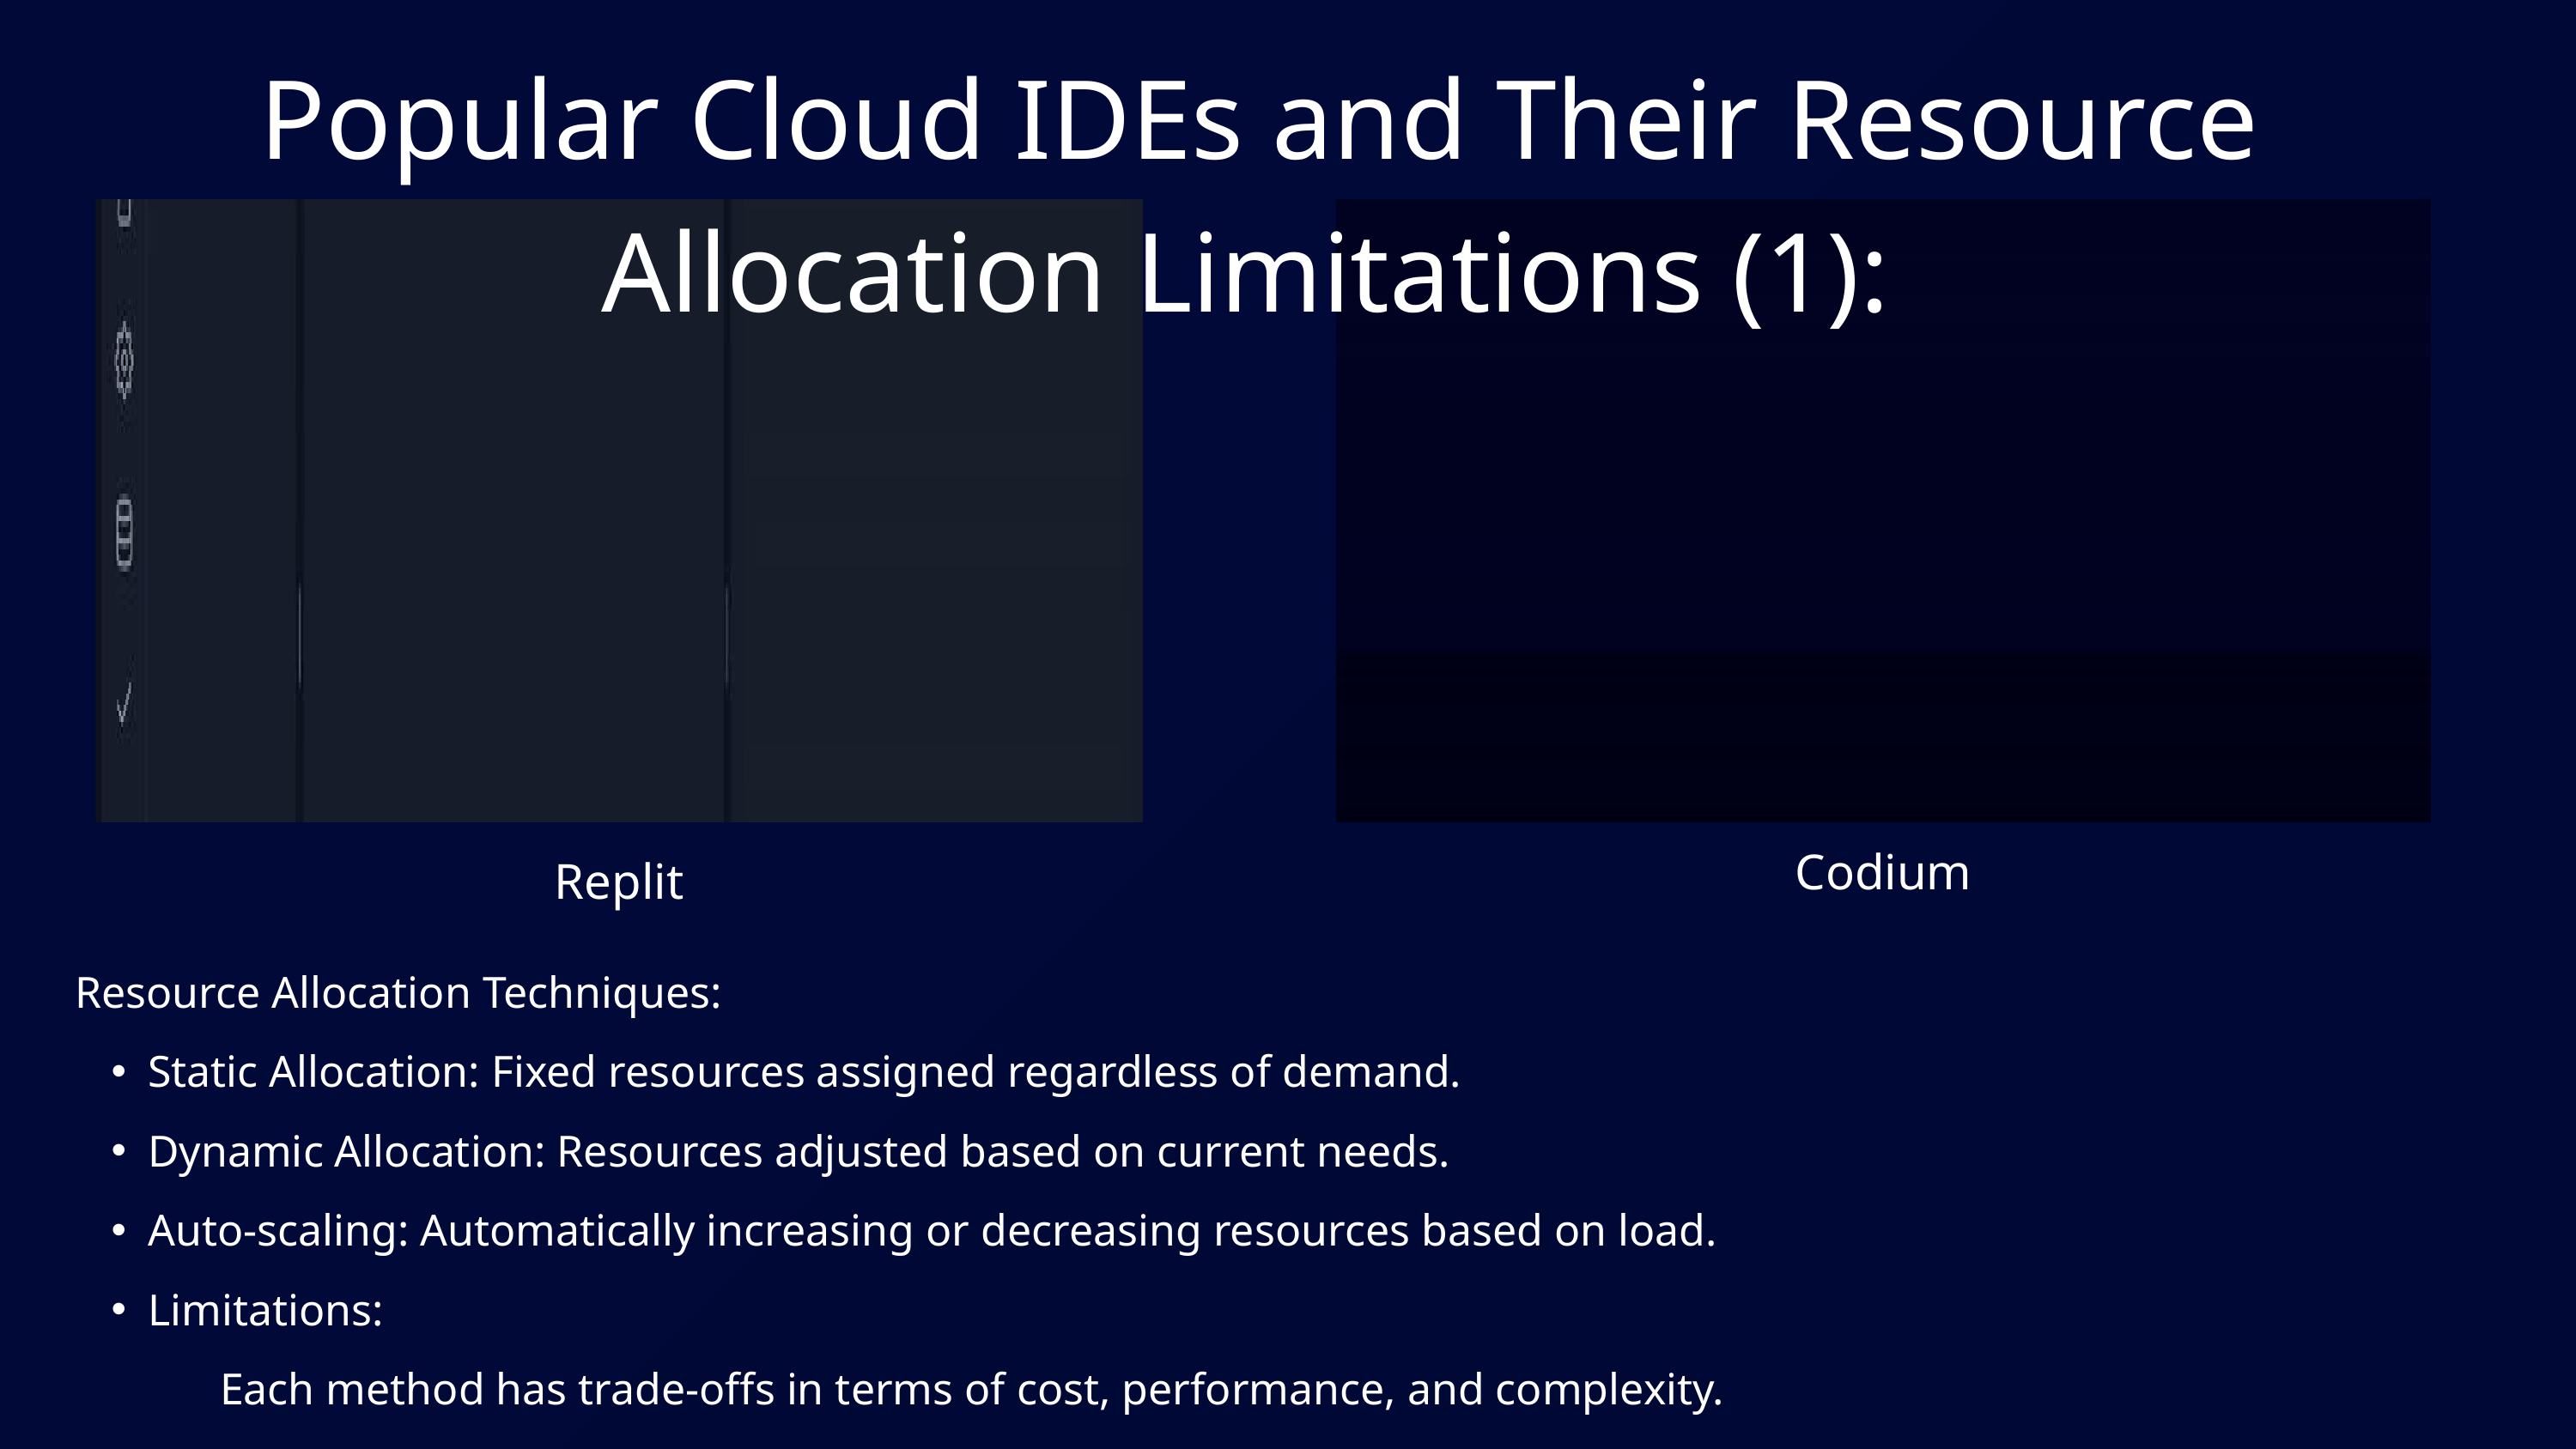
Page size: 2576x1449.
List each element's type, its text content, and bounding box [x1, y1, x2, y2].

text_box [401, 832, 837, 949]
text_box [1665, 822, 2101, 938]
text_box Popular Cloud IDEs and Their Resource Allocation Limitations (1): [21, 27, 2470, 334]
text_box Resource Allocation Techniques: Static Allocation: Fixed resources assigned regardless of demand. Dynamic Allocation: Resources adjusted based on current needs. Auto-scaling: Automatically increasing or decreasing resources based on load. Limitations: Each method has trade-offs in terms of cost, performance, and complexity. [75, 937, 2411, 1414]
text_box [94, 198, 1144, 823]
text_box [1335, 198, 2432, 823]
